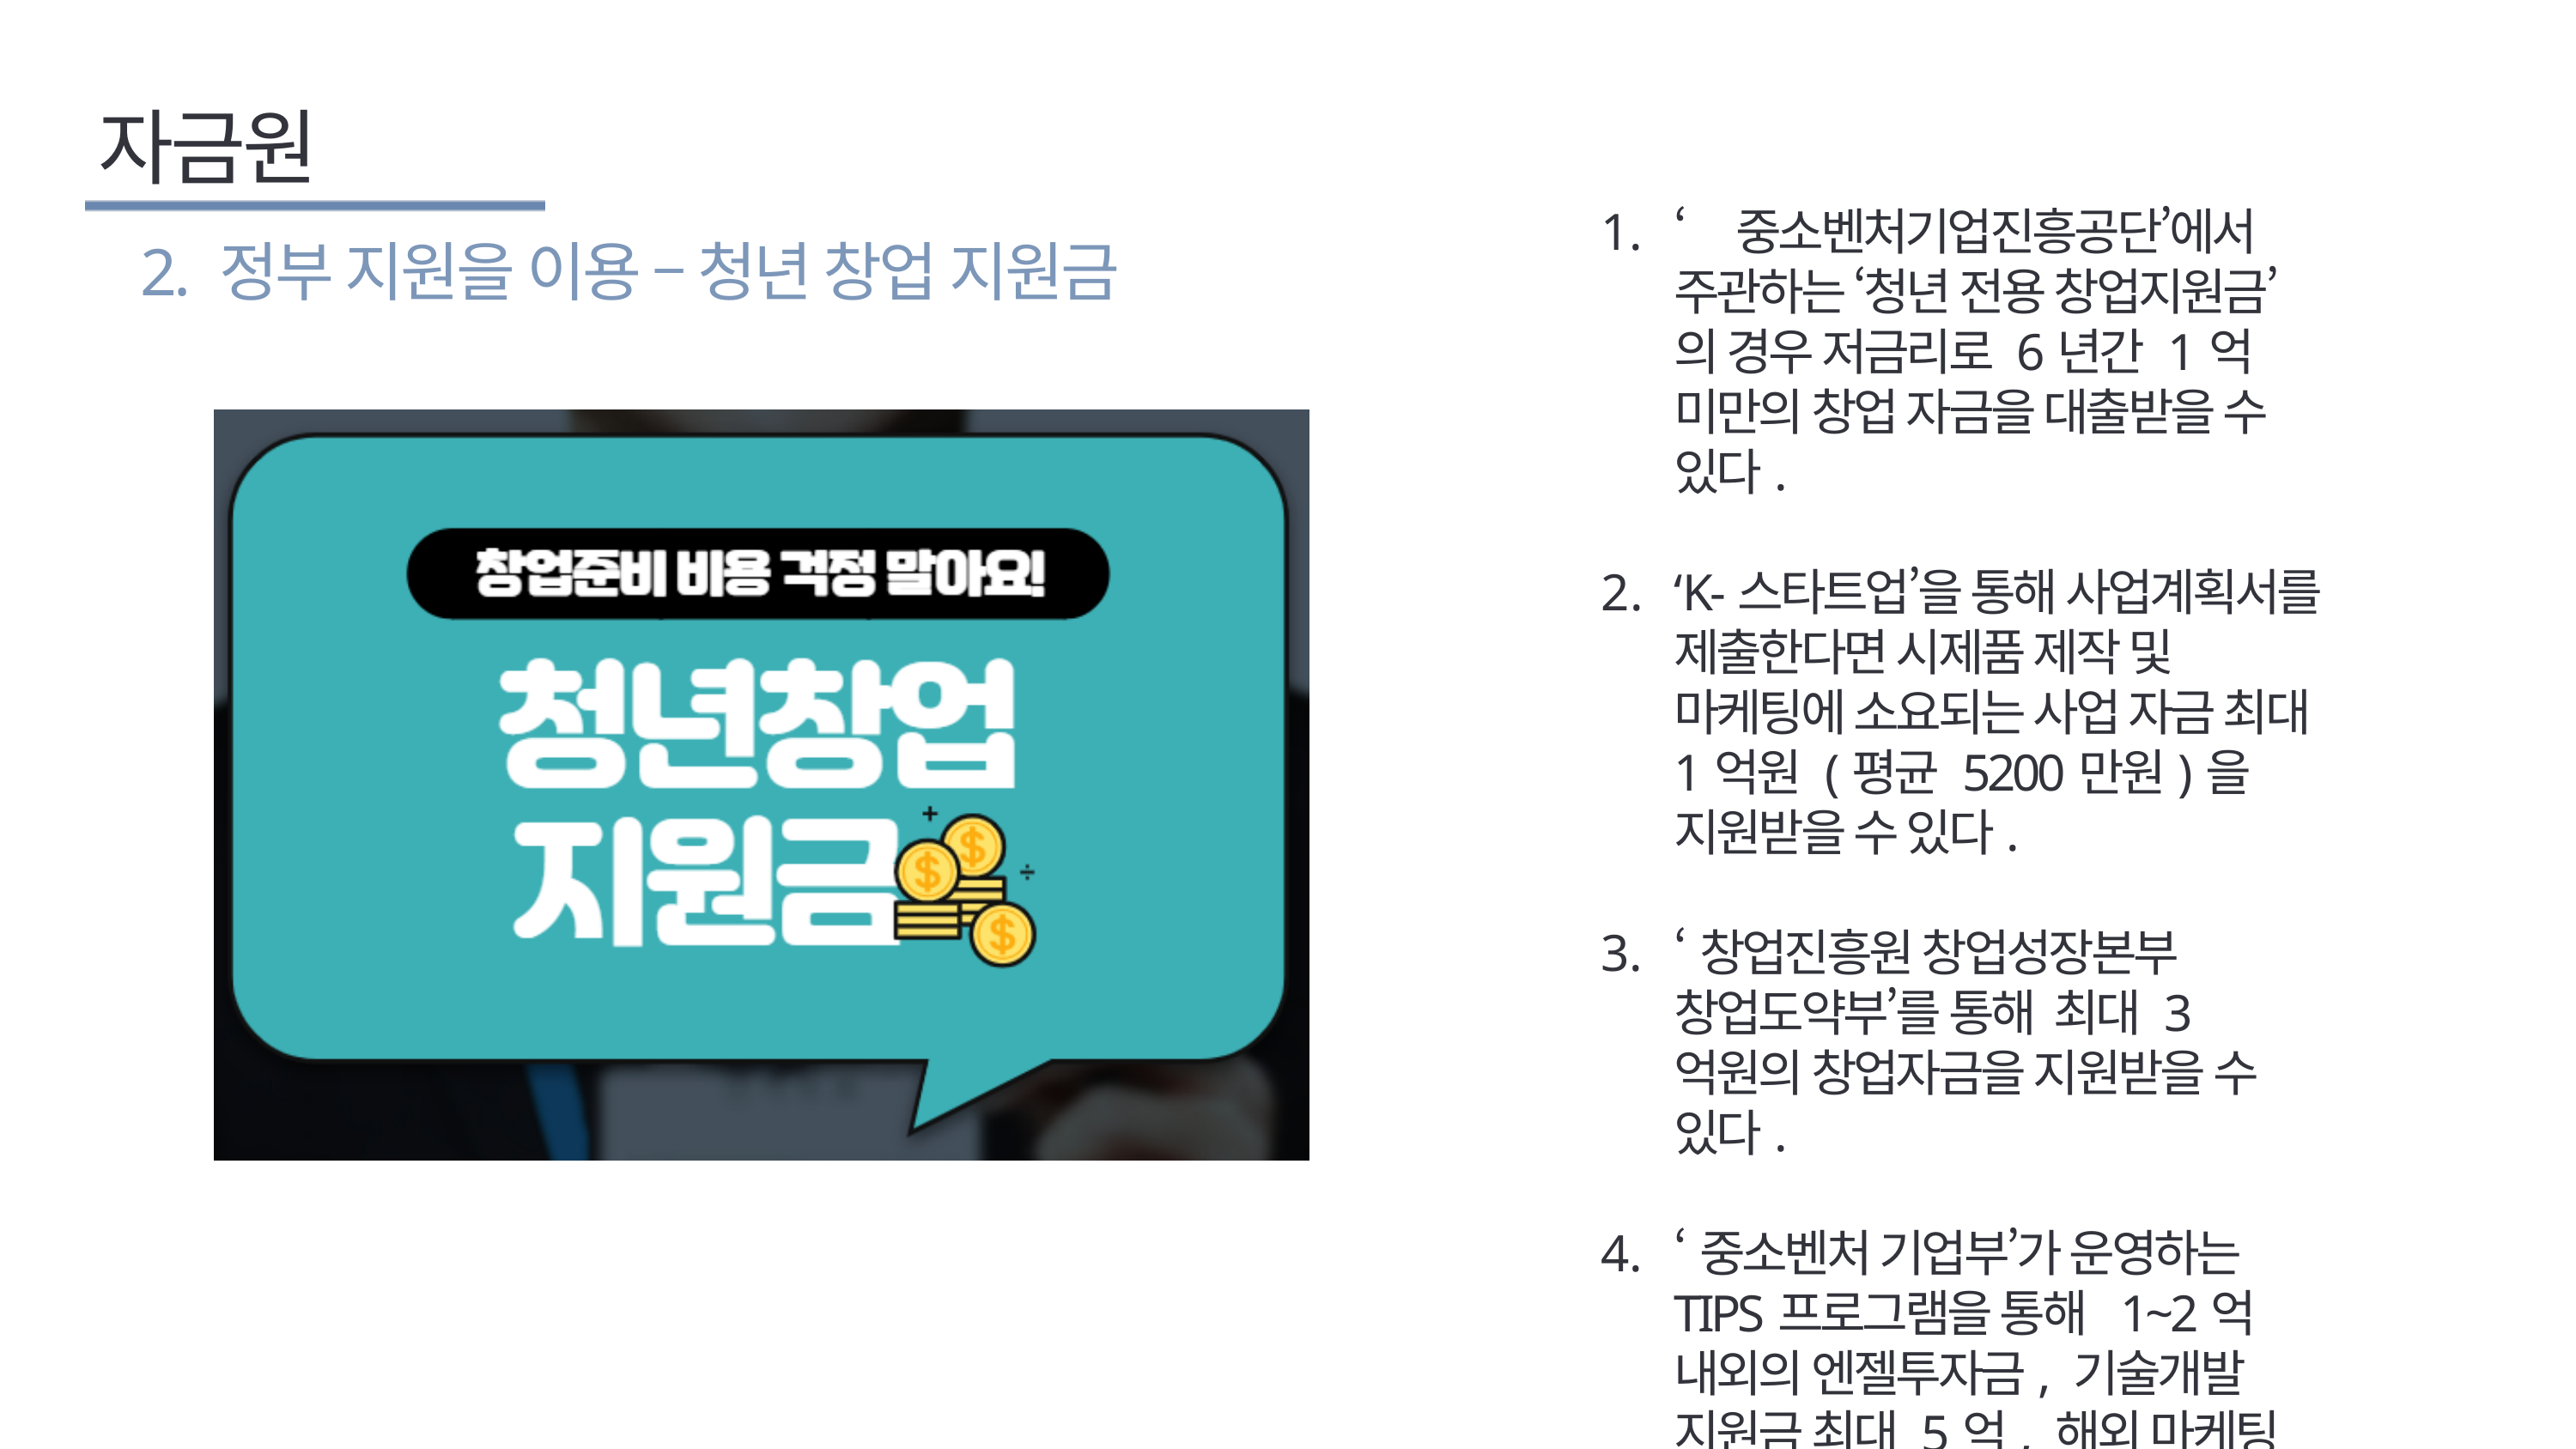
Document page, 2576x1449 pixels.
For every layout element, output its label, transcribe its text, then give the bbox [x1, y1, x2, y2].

text_box 자금원 [85, 88, 1161, 201]
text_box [85, 187, 545, 225]
text_box ‘중소벤처기업진흥공단’에서 주관하는 ‘청년 전용 창업지원금’ 의 경우 저금리로 6년간 1억 미만의 창업 자금을 대출받을 수 있다. ‘K-스타트업’을 통해 사업계획서를 제출한다면 시제품 제작 및 마케팅에 소요되는 사업 자금 최대 1억원 (평균 5200만원)을 지원받을 수 있다. ‘창업진흥원 창업성장본부 창업도약부’를 통해 최대 3억원의 창업자금을 지원받을 수 있다. ‘중소벤처 기업부’가 운영하는 TIPS프로그램을 통해 1~2억 내외의 엔젤투자금, 기술개발 지원금 최대 5억, 해외 마케팅 비용 최대 10억을 지원받을 수 있다 [1589, 194, 2340, 1449]
text_box 2. 정부 지원을 이용 – 청년 창업 지원금 [127, 225, 2275, 316]
picture [214, 409, 1310, 1161]
